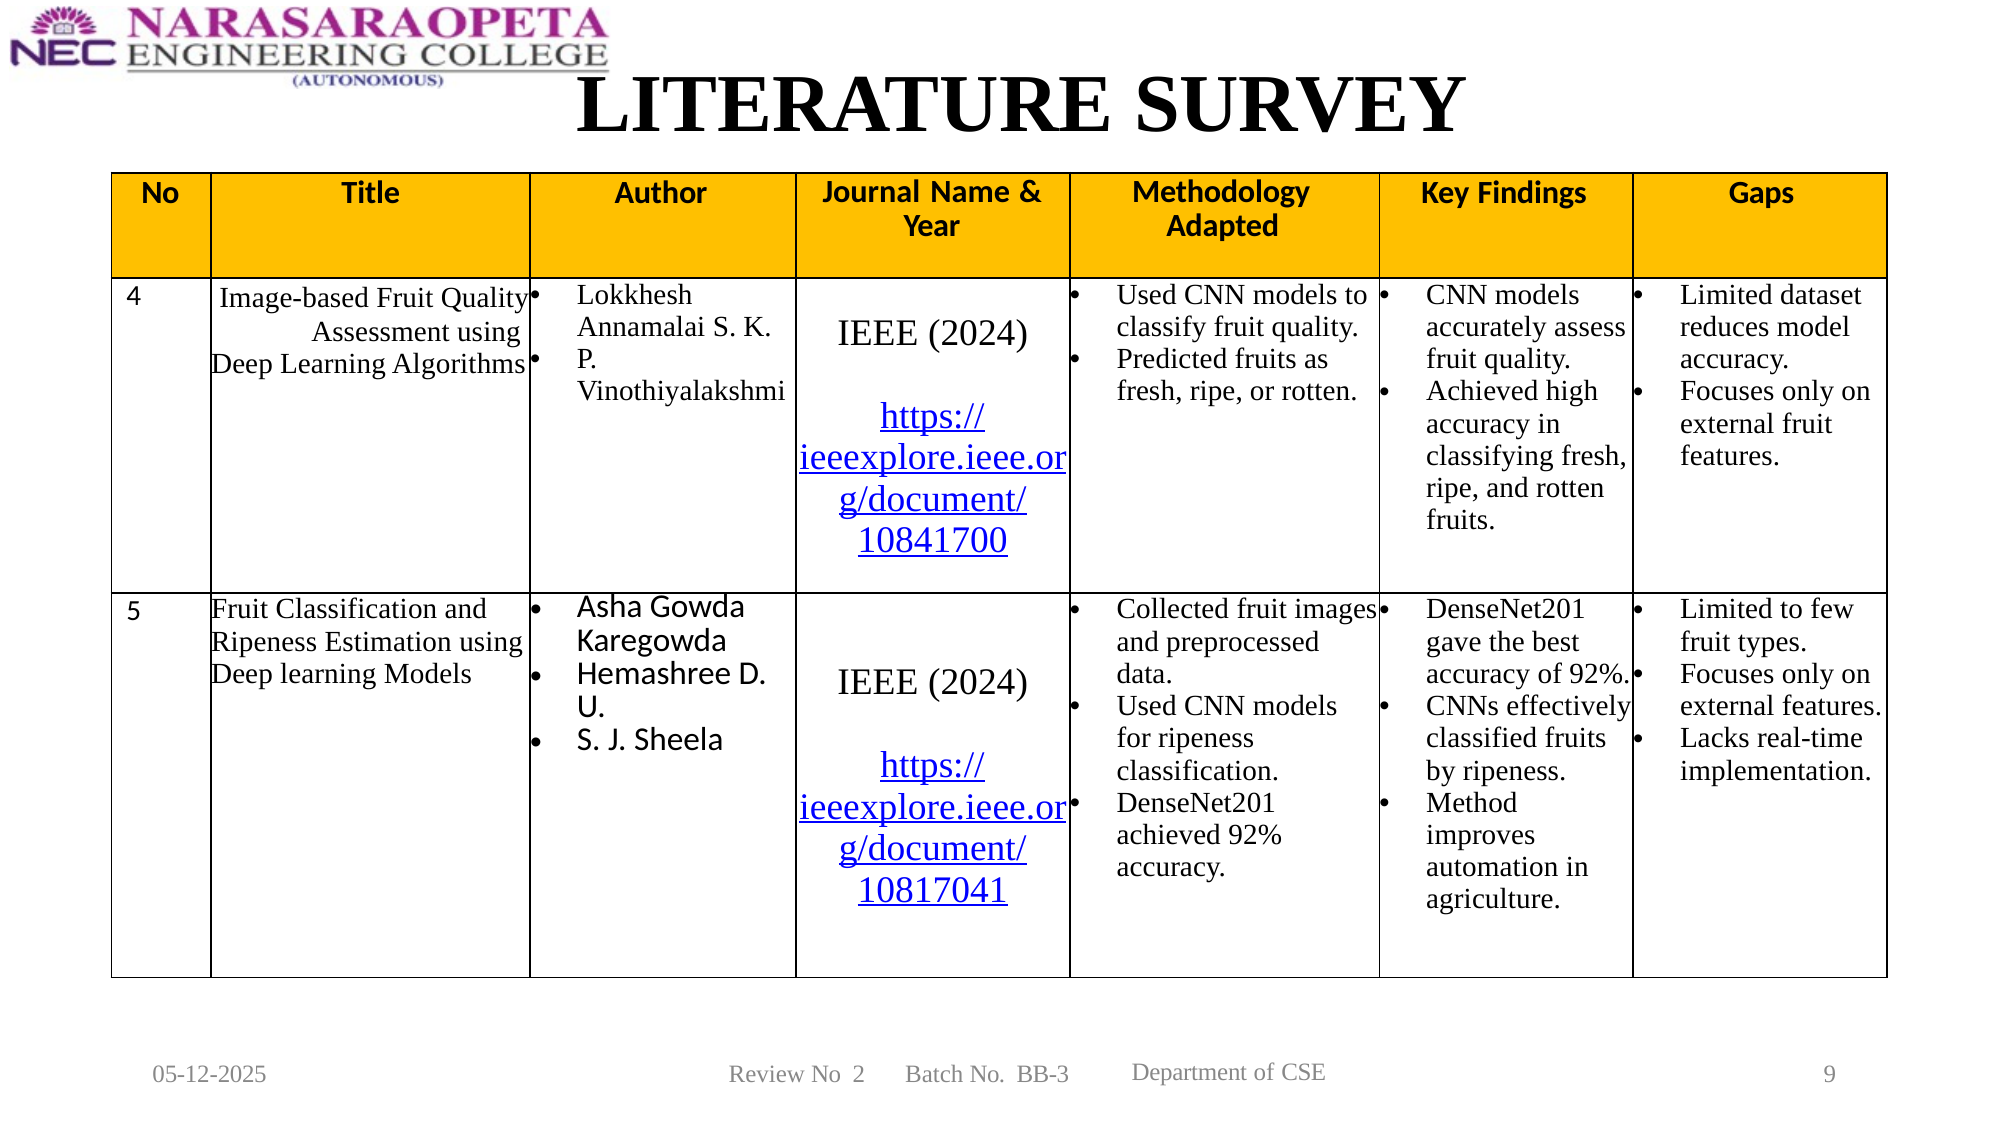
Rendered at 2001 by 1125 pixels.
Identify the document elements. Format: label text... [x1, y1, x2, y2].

table_cell Image-based Fruit Quality Assessment using Deep Learning Algorithms [212, 279, 529, 592]
table_cell CNN models accurately assess fruit quality. Achieved high accuracy in classifying fresh, ripe, and rotten fruits. [1380, 279, 1632, 592]
table_cell Asha Gowda Karegowda Hemashree D. U. S. J. Sheela [531, 594, 795, 977]
text_box Review No 2 [726, 1058, 875, 1088]
table_cell Lokkhesh Annamalai S. K. P. Vinothiyalakshmi [531, 279, 795, 592]
table_cell DenseNet201 gave the best accuracy of 92%. CNNs effectively classified fruits by ripeness. Method improves automation in agriculture. [1380, 594, 1632, 977]
table_cell Used CNN models to classify fruit quality. Predicted fruits as fresh, ripe, or rotten. [1071, 279, 1379, 592]
table_cell IEEE (2024) https://ieeexplore.ieee.org/document/10817041 [797, 594, 1069, 977]
footer Batch No. BB-3 [903, 1058, 1075, 1125]
table_cell 5 [112, 594, 210, 977]
table_header Journal Name & Year [797, 174, 1069, 277]
table_header Key Findings [1380, 174, 1632, 277]
title LITERATURE SURVEY [574, 46, 1484, 172]
table_header No [112, 174, 210, 277]
text_box Department of CSE [1129, 1055, 1331, 1086]
table_cell IEEE (2024) https://ieeexplore.ieee.org/document/10841700 [797, 279, 1069, 592]
table_cell Collected fruit images and preprocessed data. Used CNN models for ripeness classification. DenseNet201 achieved 92% accuracy. [1071, 594, 1379, 977]
table_cell 4 [112, 279, 210, 592]
slide_number 9 [1821, 1058, 1857, 1125]
table_cell Limited dataset reduces model accuracy. Focuses only on external fruit features. [1634, 279, 1886, 592]
table_cell Fruit Classification and Ripeness Estimation using Deep learning Models [212, 594, 529, 977]
table_header Gaps [1634, 174, 1886, 277]
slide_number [150, 1058, 272, 1125]
table_cell Limited to few fruit types. Focuses only on external features. Lacks real-time implementation. [1634, 594, 1886, 977]
table_header Author [531, 174, 795, 277]
table_header Title [212, 174, 529, 277]
picture [9, 6, 611, 89]
table_header Methodology Adapted [1071, 174, 1379, 277]
